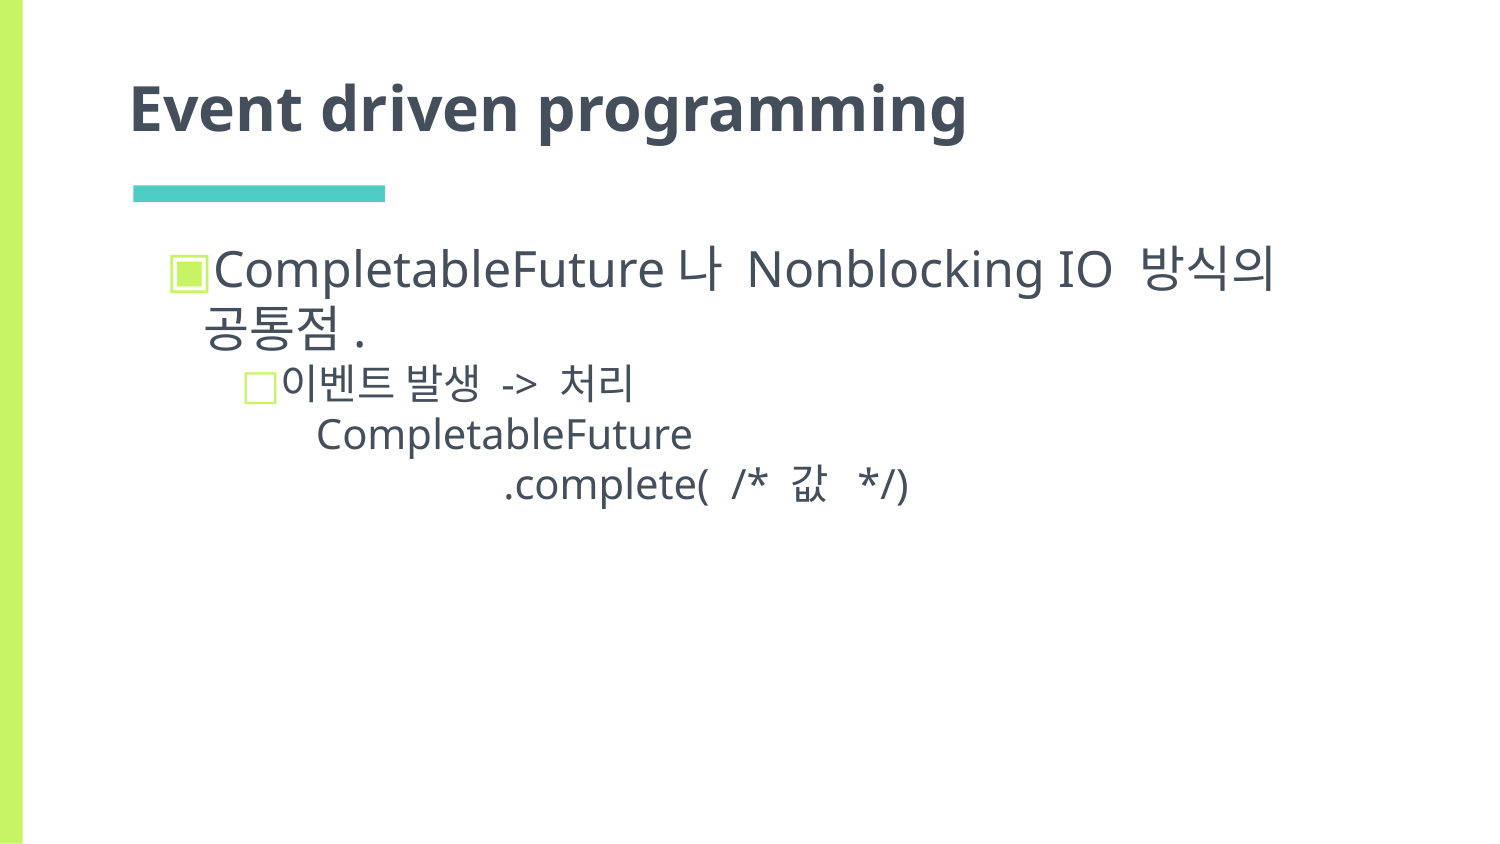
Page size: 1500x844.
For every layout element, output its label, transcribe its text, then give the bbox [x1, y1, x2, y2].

list CompletableFuture나 Nonblocking IO 방식의 공통점. 이벤트 발생 -> 처리 CompletableFuture .complete( /* 값 */) [113, 222, 1387, 766]
title Event driven programming [113, 0, 1387, 159]
